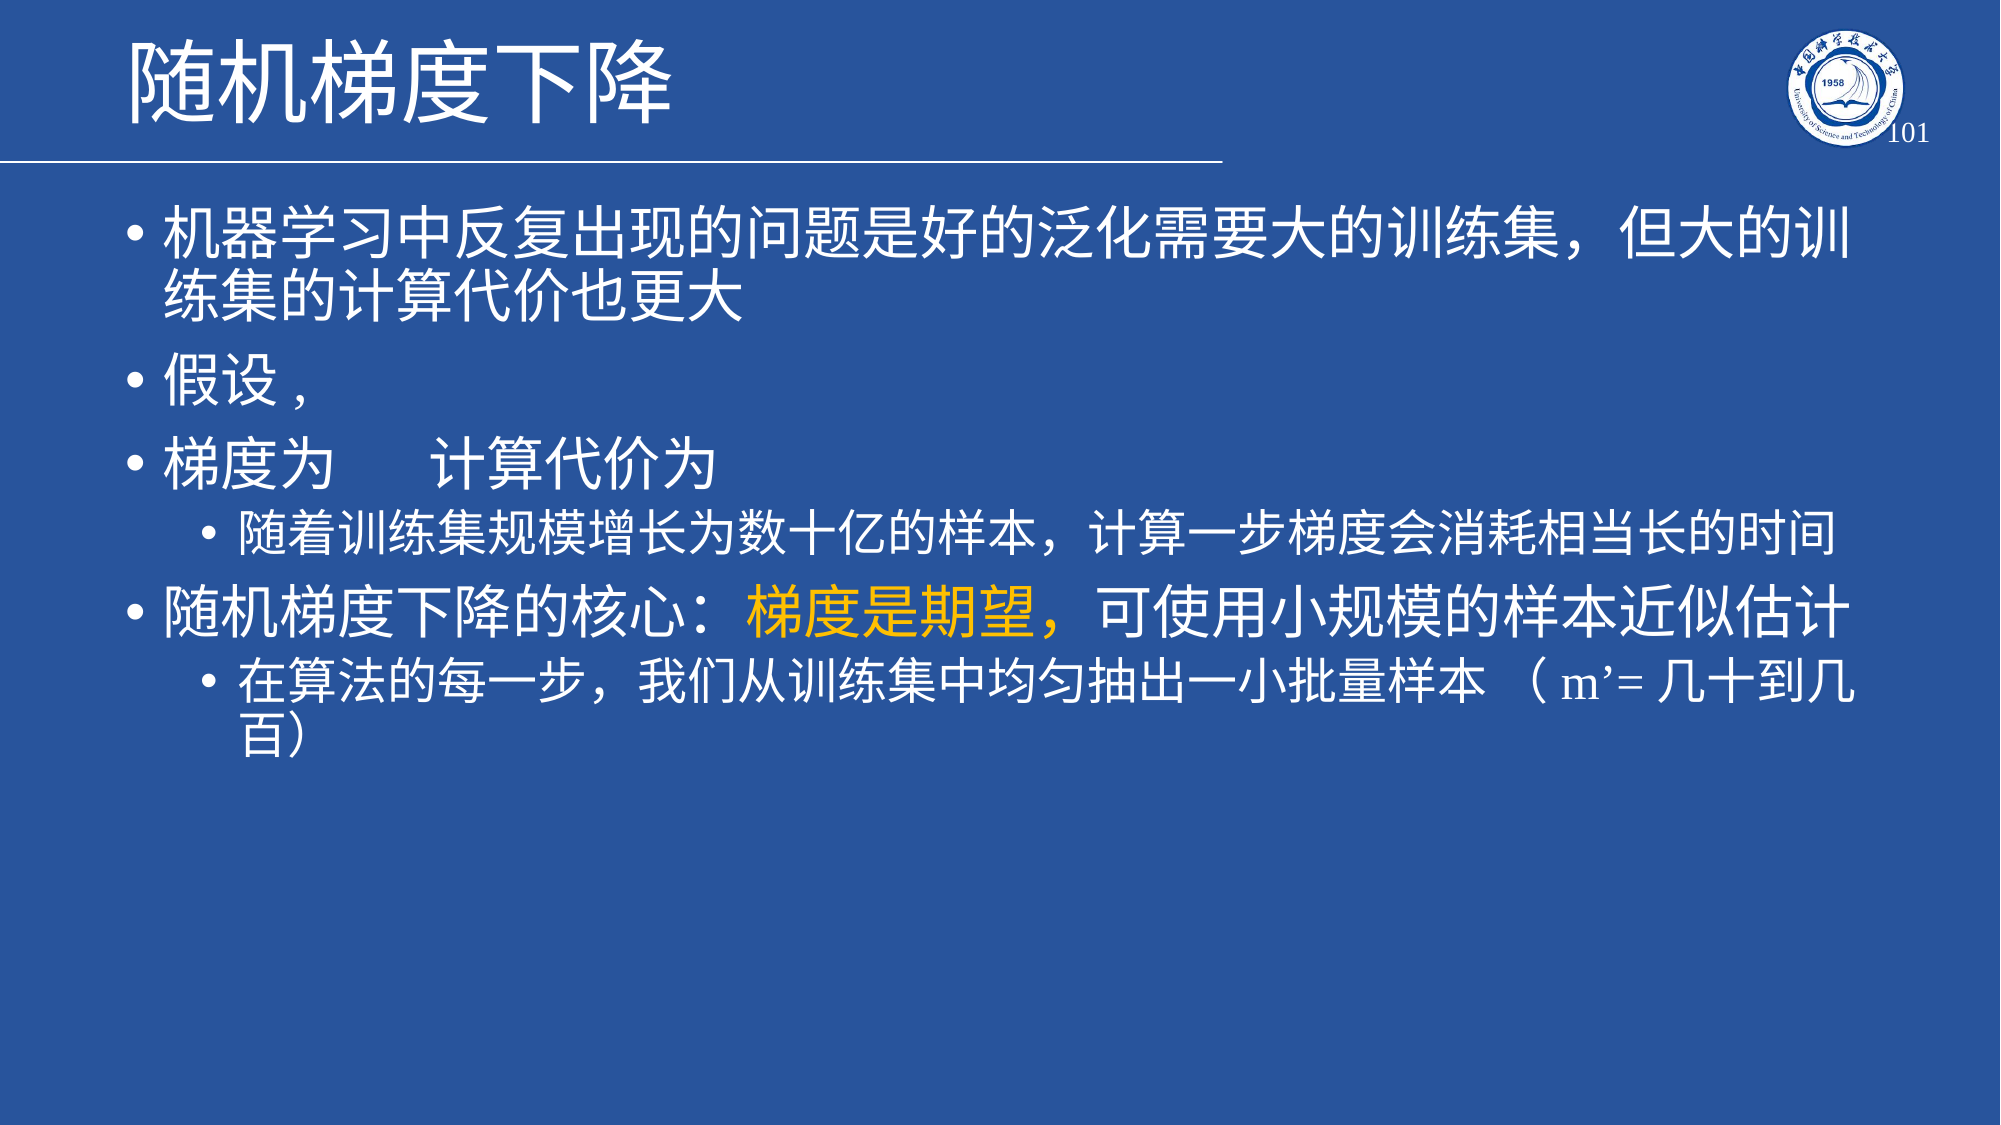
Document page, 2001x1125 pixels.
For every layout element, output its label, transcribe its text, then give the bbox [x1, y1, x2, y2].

slide_number 101 [1862, 112, 1946, 150]
title 随机梯度下降 [110, 23, 1907, 150]
